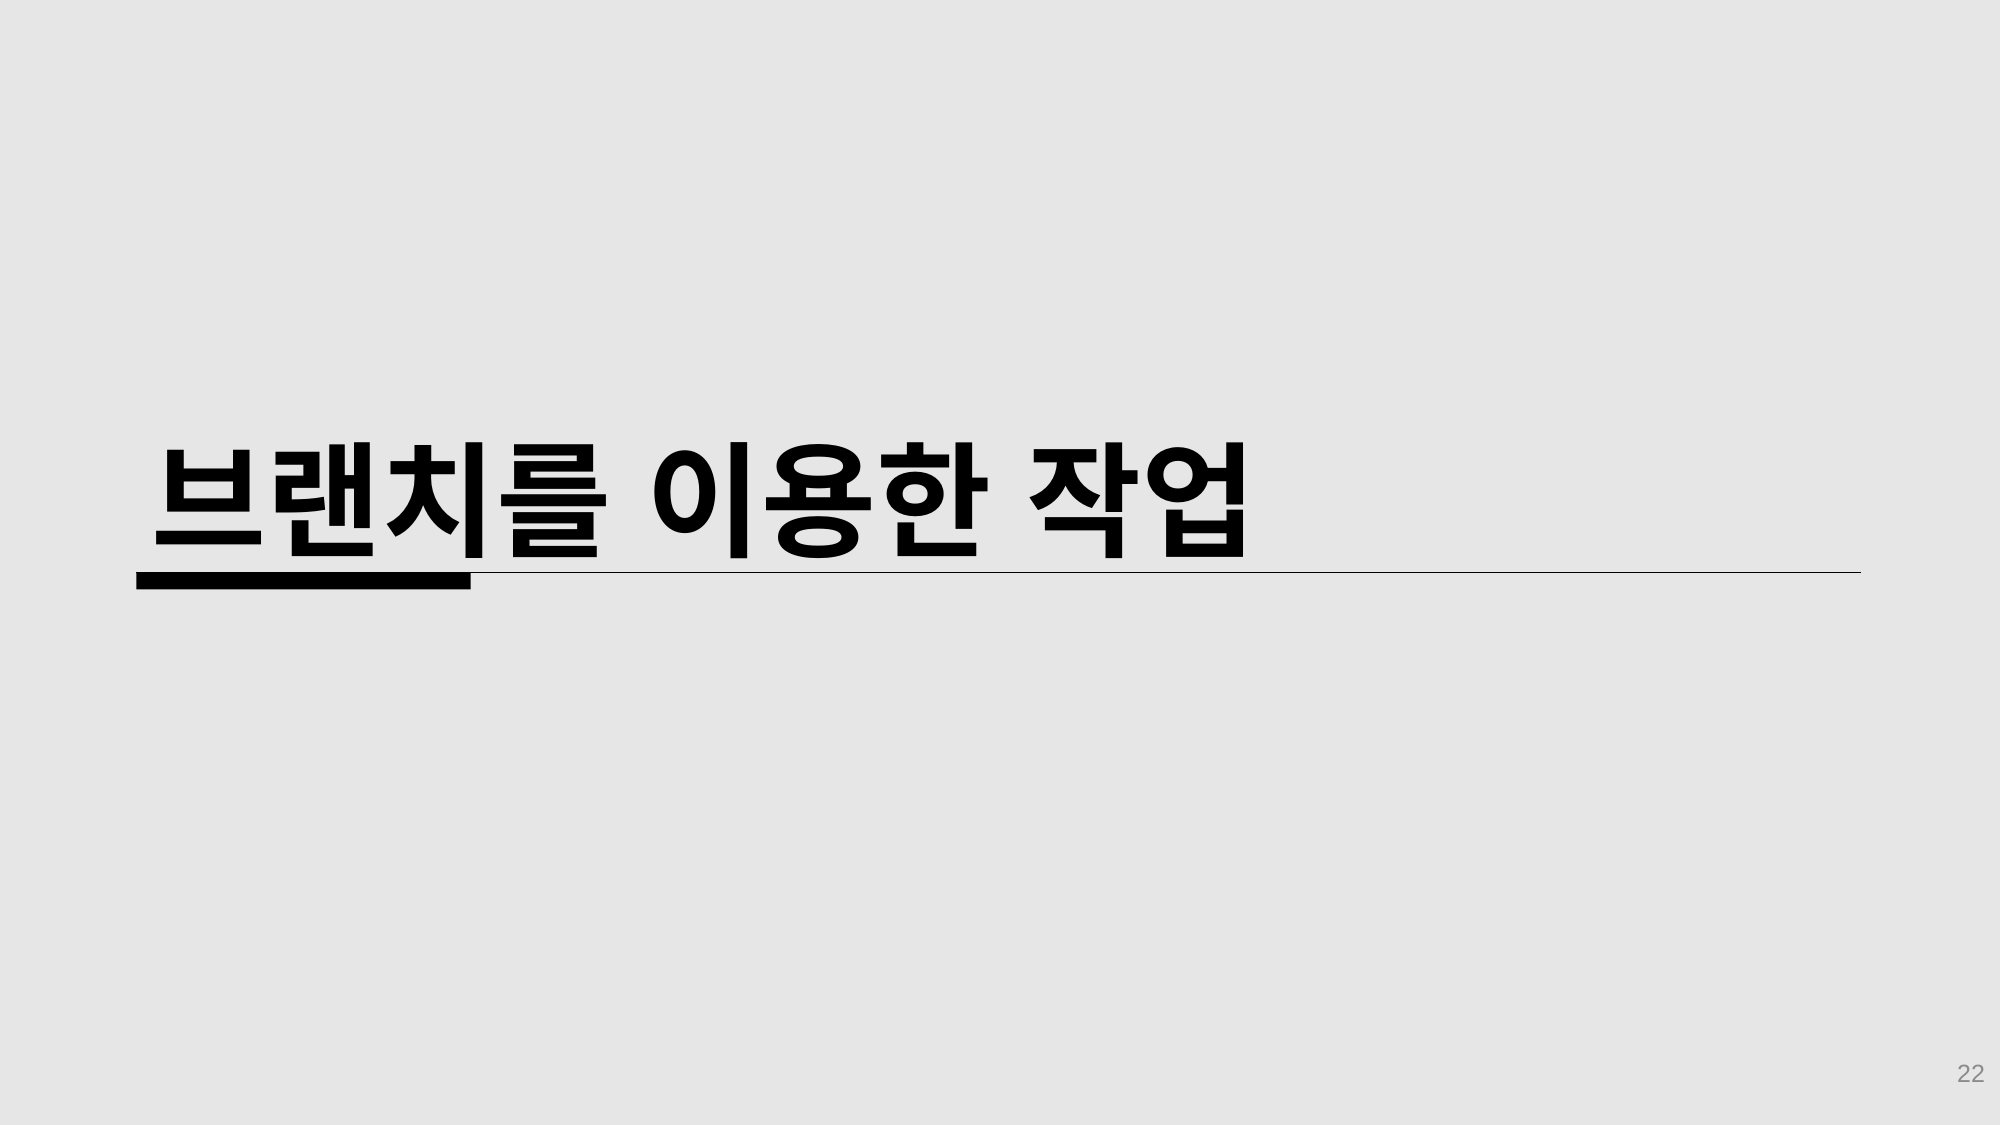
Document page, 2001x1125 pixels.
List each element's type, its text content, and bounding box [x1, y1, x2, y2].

title 브랜치를 이용한 작업 [136, 404, 1862, 582]
slide_number 22 [1550, 1042, 2000, 1103]
